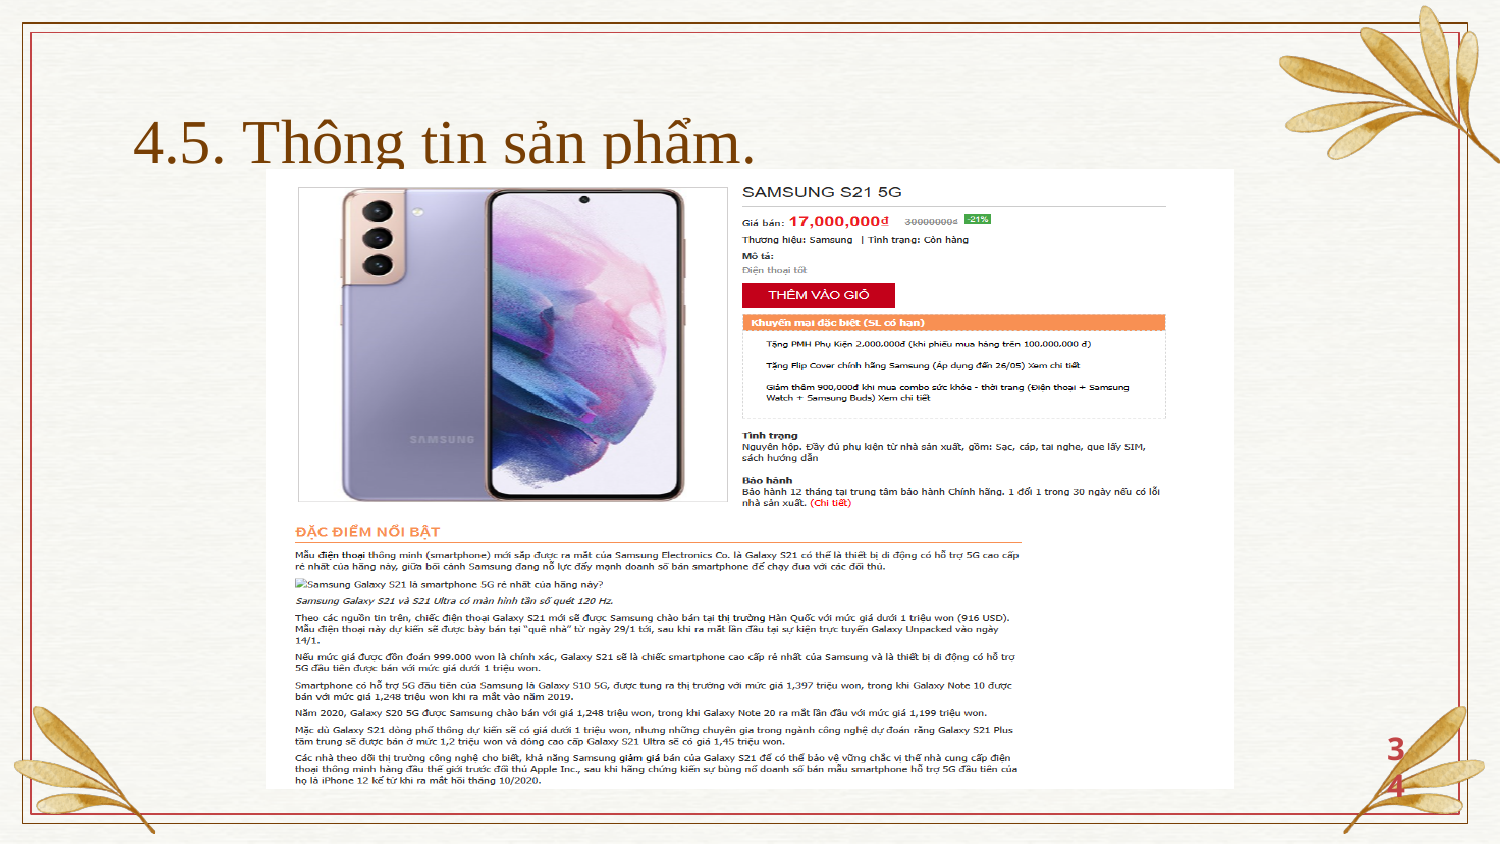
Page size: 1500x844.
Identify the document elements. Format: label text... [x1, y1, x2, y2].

title 4.5. Thông tin sản phẩm. [118, 88, 1382, 183]
text_box 34 [1372, 743, 1438, 789]
picture [0, 0, 1500, 844]
